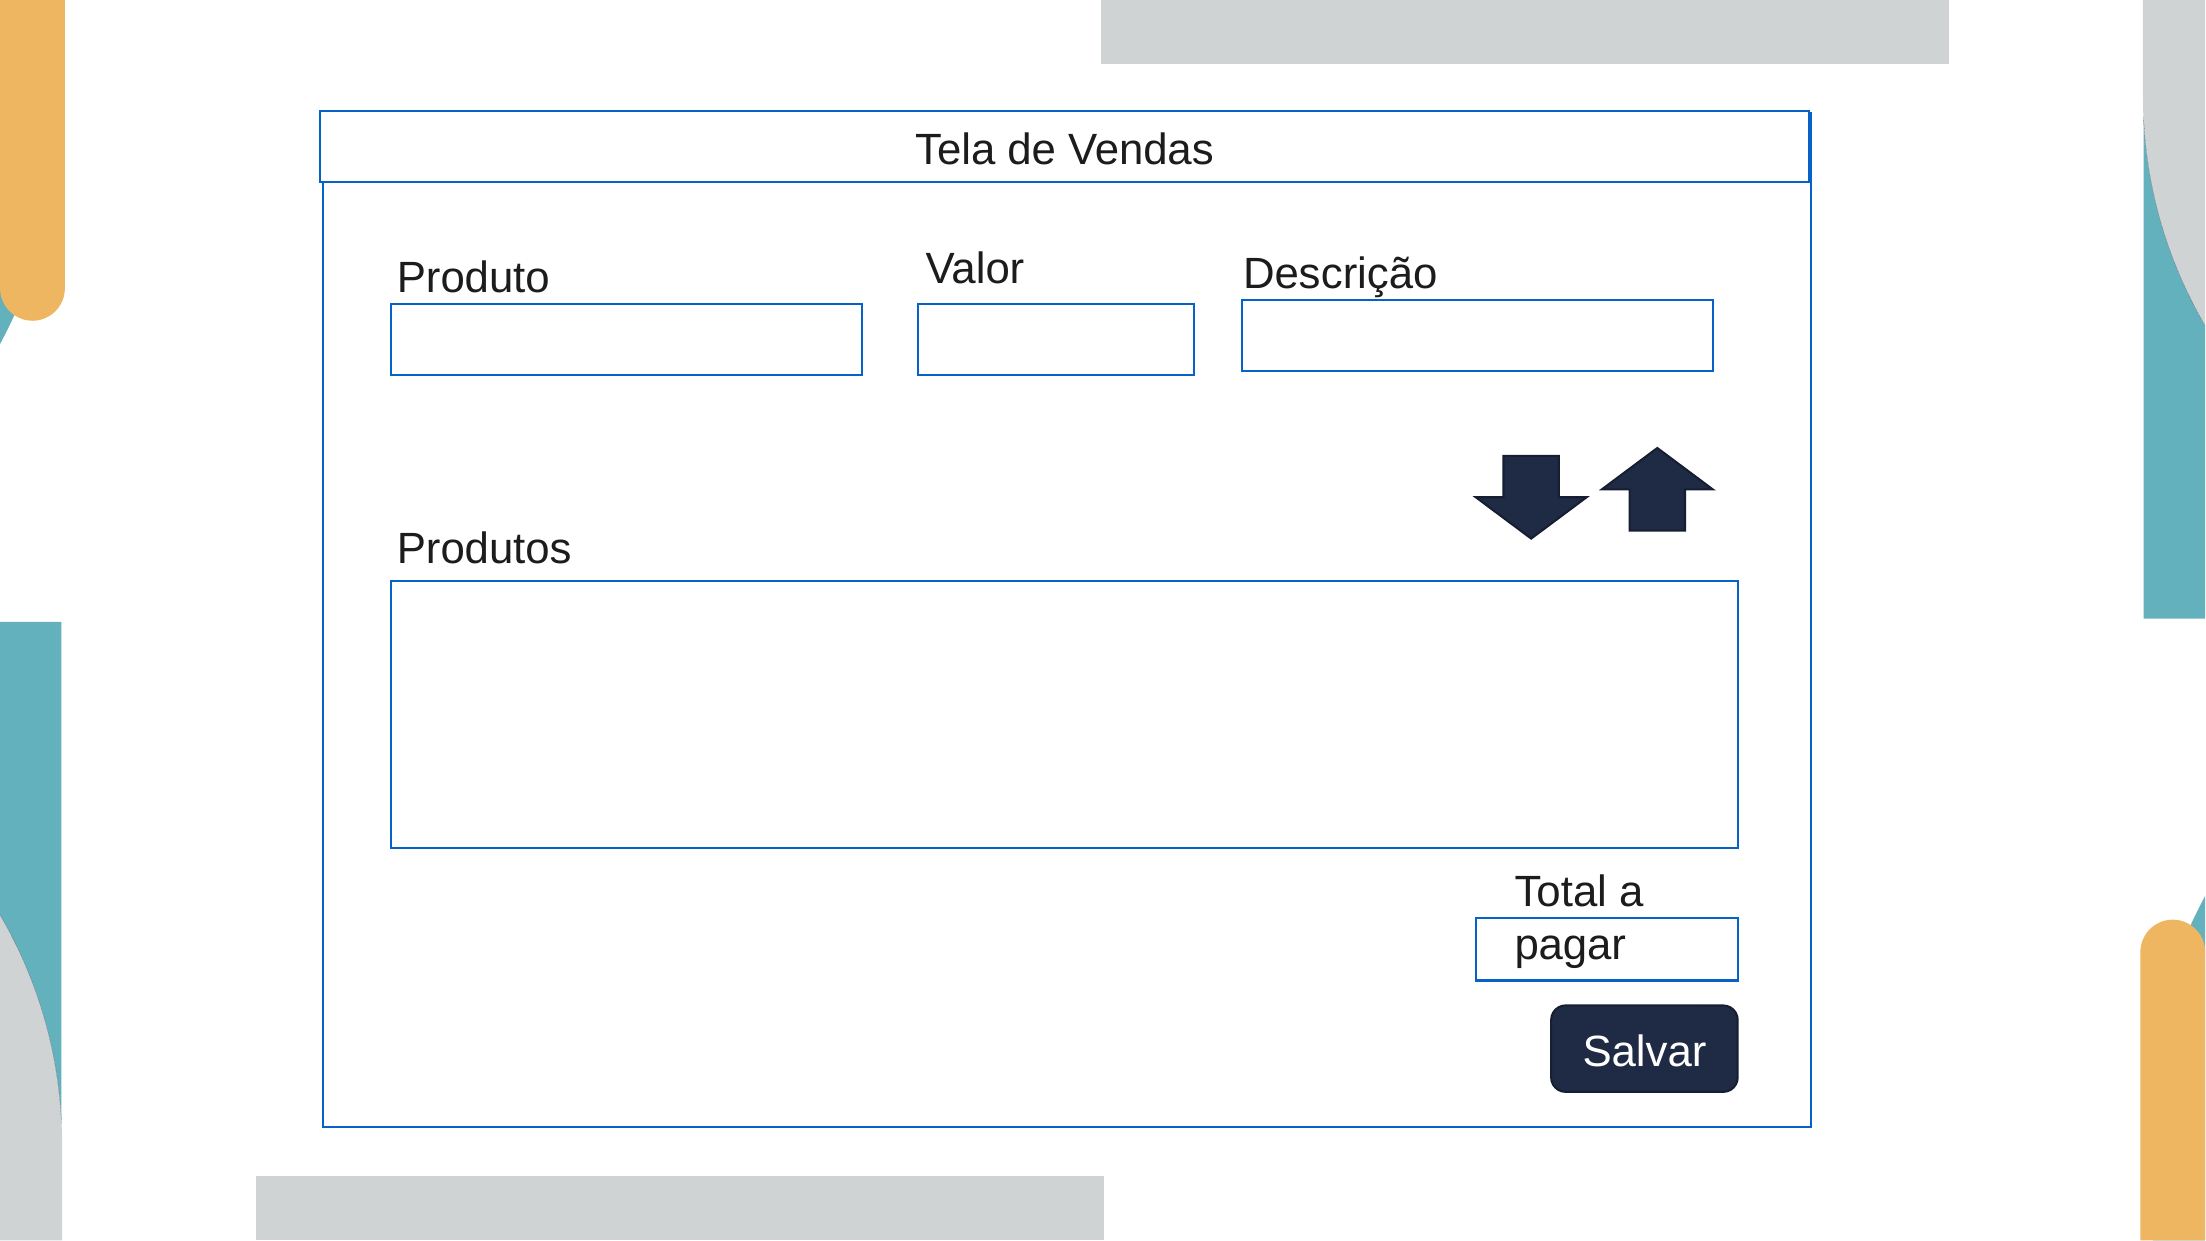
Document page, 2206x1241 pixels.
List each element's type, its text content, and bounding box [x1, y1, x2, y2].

text_box [0, 0, 66, 322]
text_box Tela de Vendas [319, 110, 1810, 183]
text_box [1472, 454, 1590, 540]
text_box [1475, 917, 1739, 982]
text_box Descrição [1228, 237, 1678, 306]
text_box Produto [382, 241, 831, 309]
text_box [2139, 918, 2206, 1241]
text_box [322, 112, 1812, 1128]
text_box Valor [910, 232, 1360, 300]
text_box [917, 303, 1195, 376]
text_box [1598, 446, 1716, 532]
text_box Salvar [1550, 1004, 1739, 1093]
text_box [1241, 299, 1714, 372]
text_box Produtos Selecionados [382, 512, 831, 633]
text_box Total a pagar [1499, 855, 1762, 976]
text_box [390, 303, 863, 376]
text_box [390, 580, 1739, 849]
